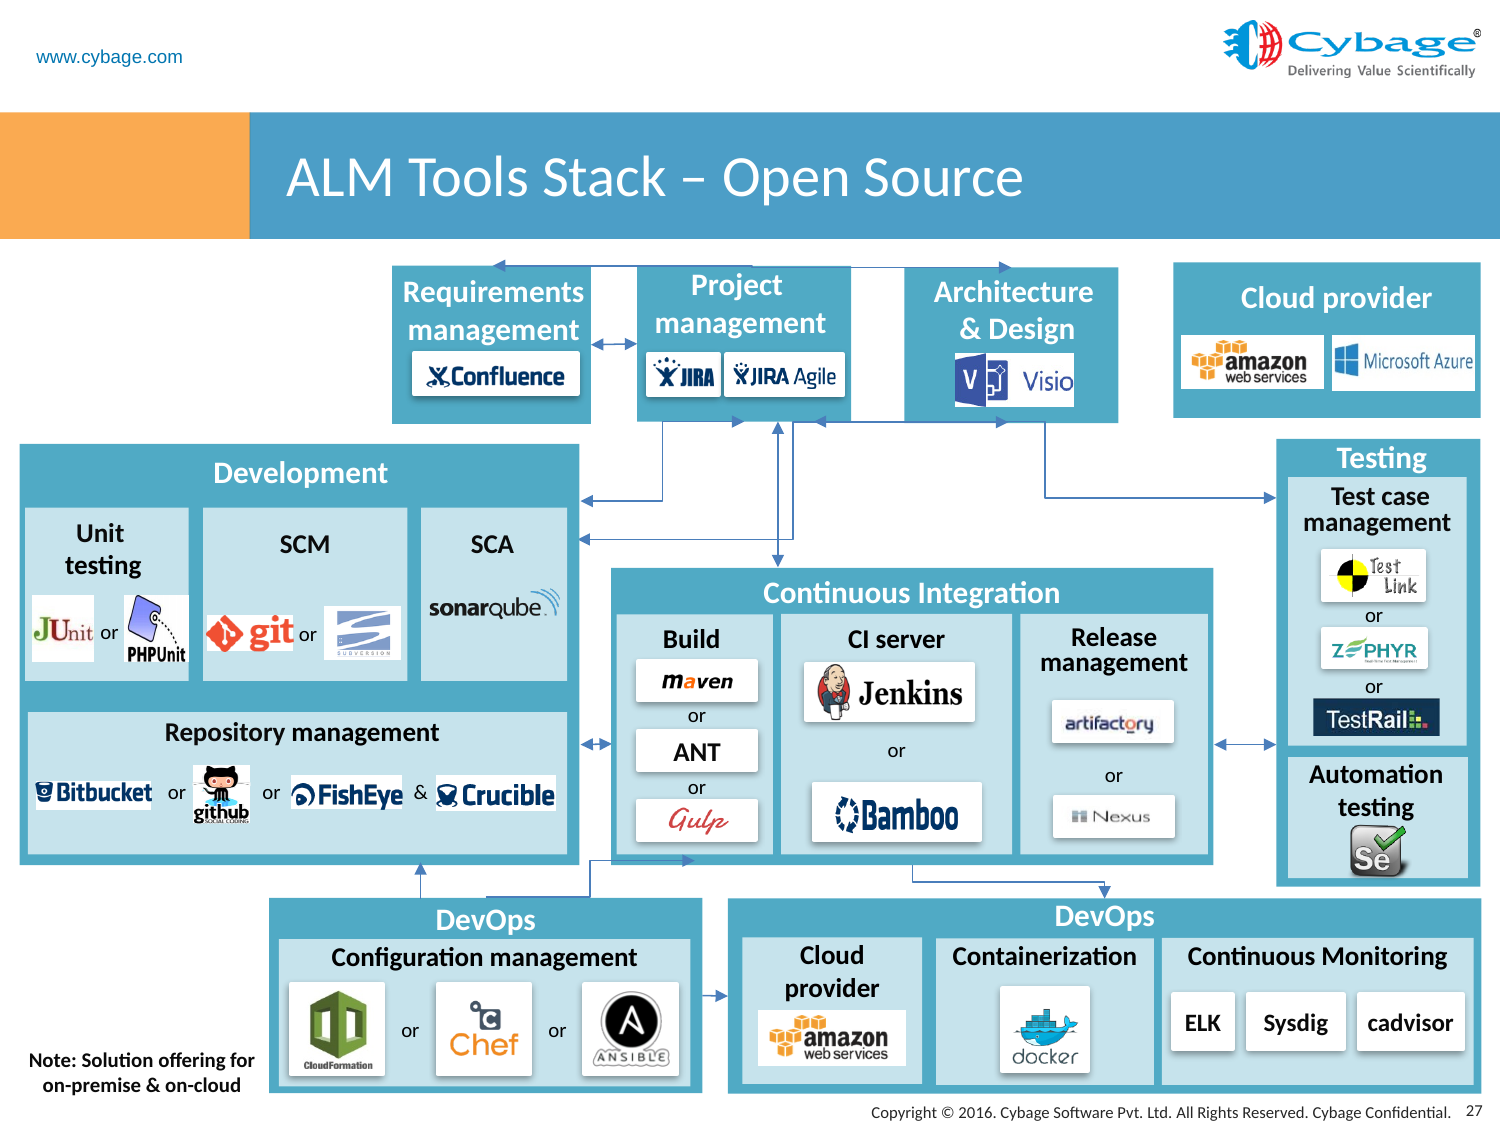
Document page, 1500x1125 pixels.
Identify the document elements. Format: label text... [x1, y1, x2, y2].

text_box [4, 261, 1482, 1106]
text_box ALM Tools Stack – Open Source [272, 131, 1463, 224]
picture [1223, 20, 1481, 78]
picture [1223, 20, 1249, 40]
